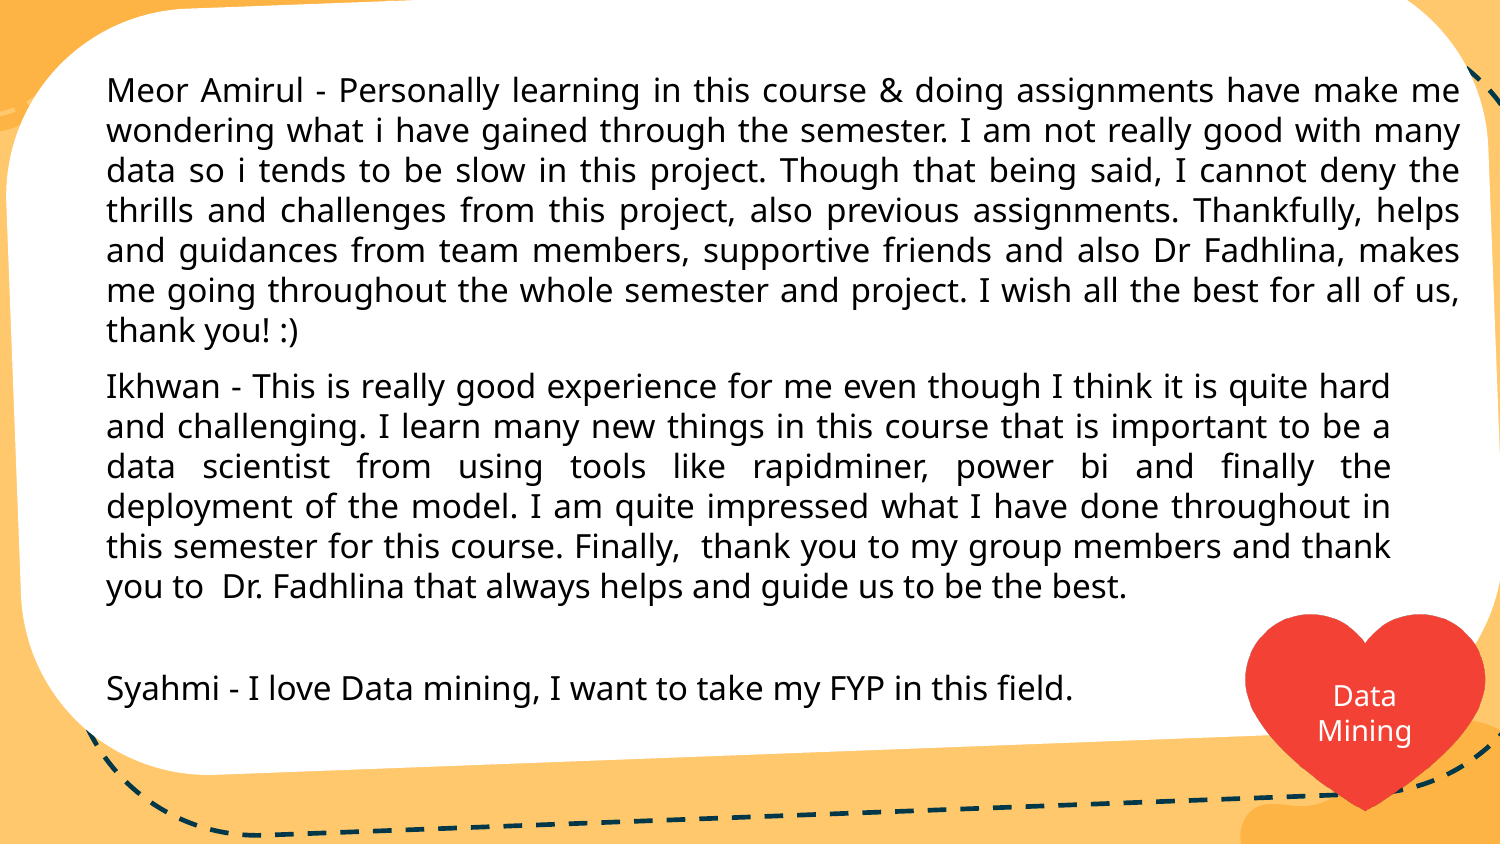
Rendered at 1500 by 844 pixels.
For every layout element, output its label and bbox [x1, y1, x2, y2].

picture [1233, 581, 1497, 844]
text_box [0, 0, 1500, 844]
